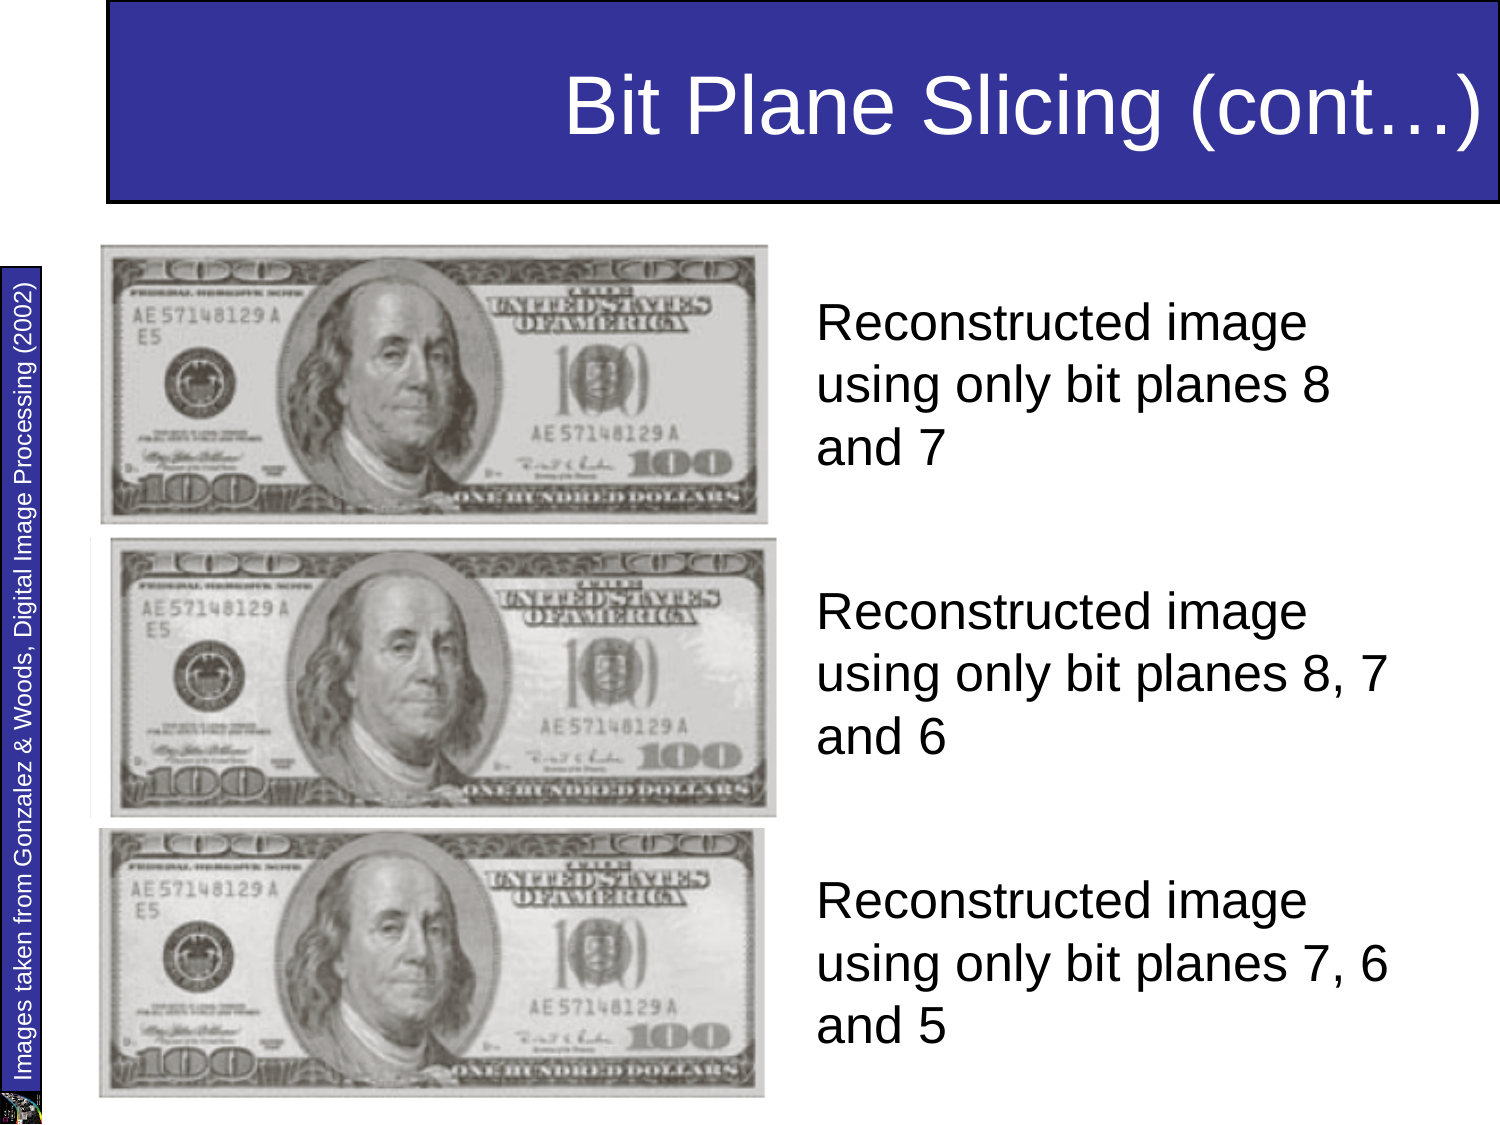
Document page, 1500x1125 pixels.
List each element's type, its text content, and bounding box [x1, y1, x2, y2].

text_box Reconstructed image using only bit planes 8 and 7 [801, 280, 1448, 484]
picture [90, 238, 789, 1108]
text_box Reconstructed image using only bit planes 7, 6 and 5 [801, 859, 1448, 1062]
text_box Reconstructed image using only bit planes 8, 7 and 6 [801, 569, 1448, 773]
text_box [0, 266, 42, 1124]
text_box Bit Plane Slicing (cont…) [107, 0, 1500, 202]
